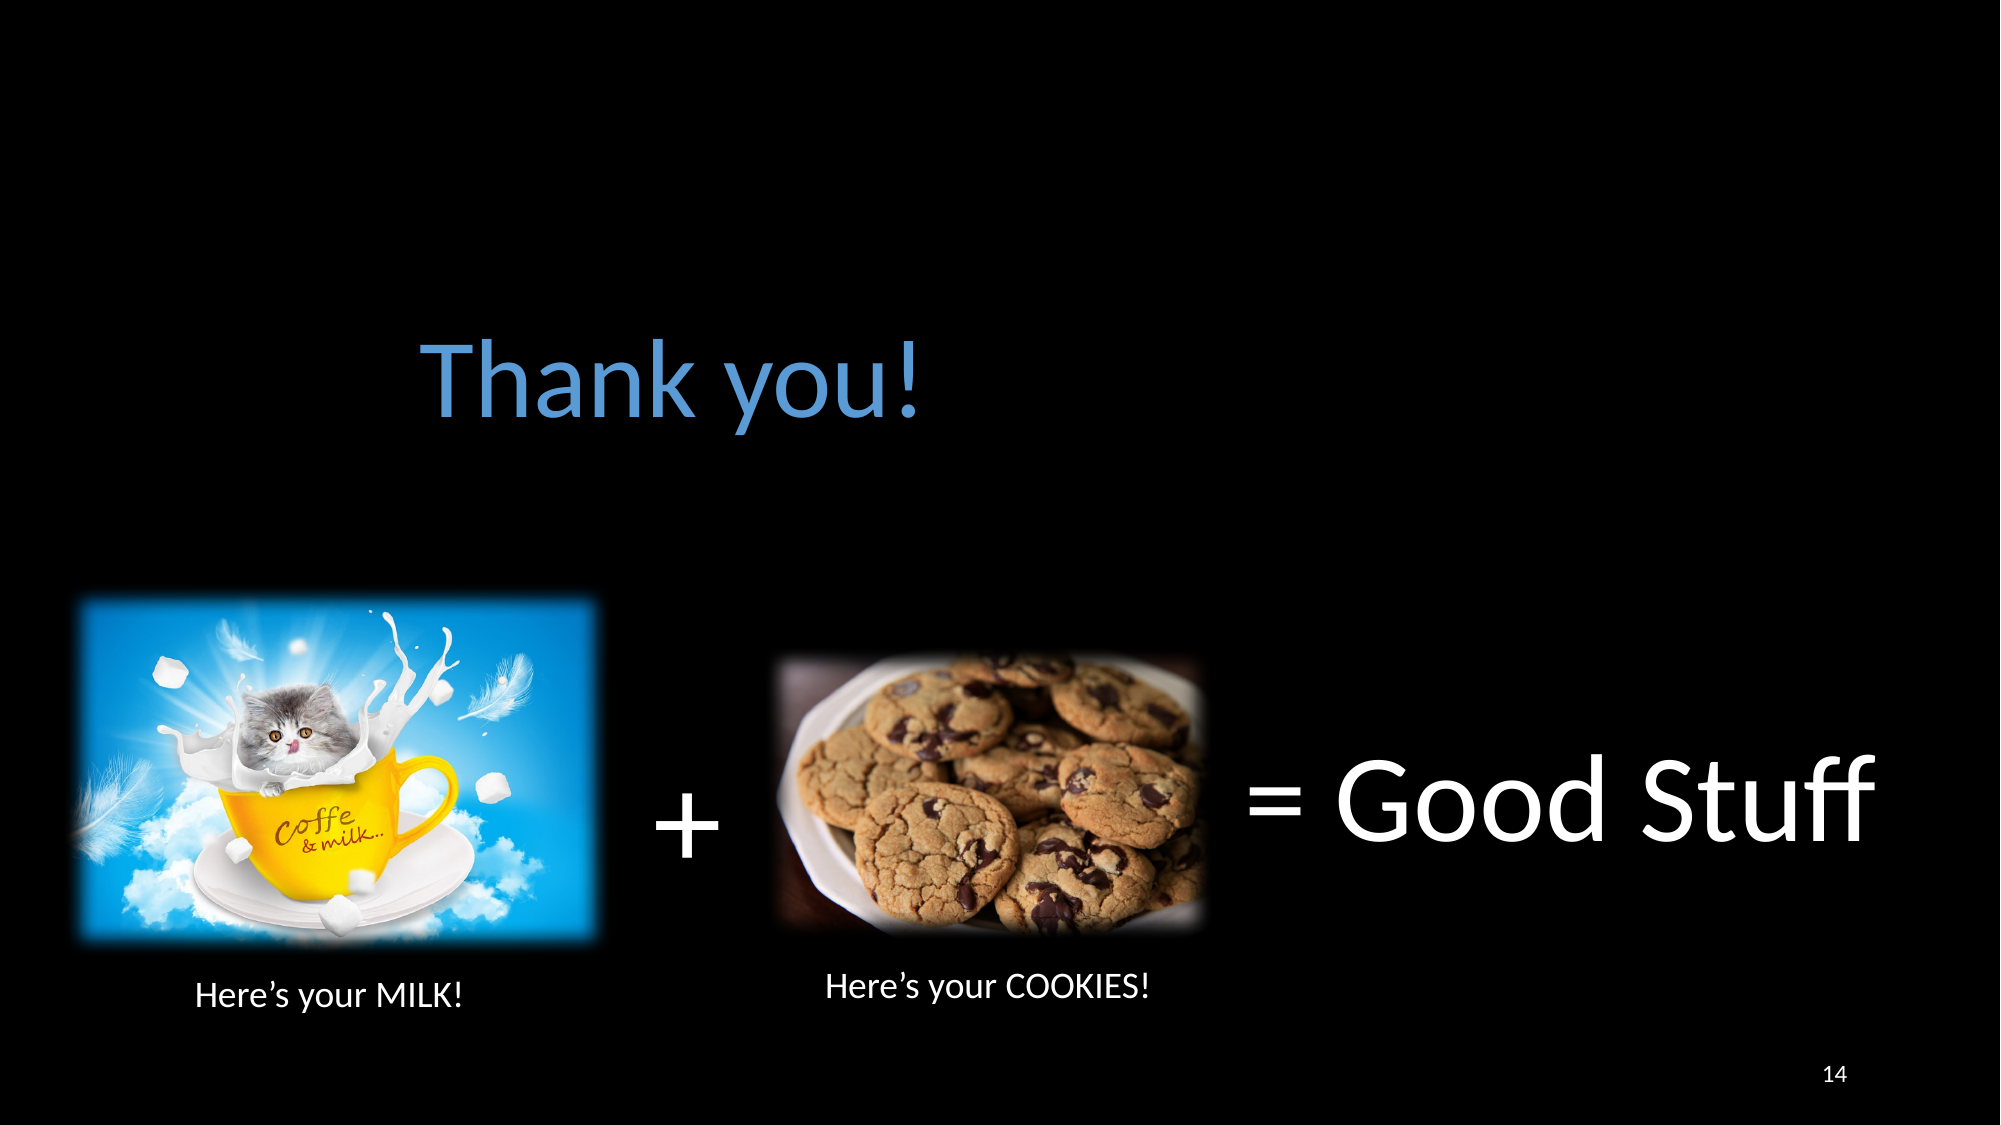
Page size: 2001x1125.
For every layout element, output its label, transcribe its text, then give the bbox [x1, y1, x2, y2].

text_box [763, 645, 1214, 1015]
text_box = Good Stuff [1229, 709, 2000, 874]
text_box Thank you! [253, 297, 1095, 448]
text_box + [638, 725, 737, 905]
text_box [63, 582, 612, 1023]
slide_number 14 [1412, 1042, 1863, 1103]
